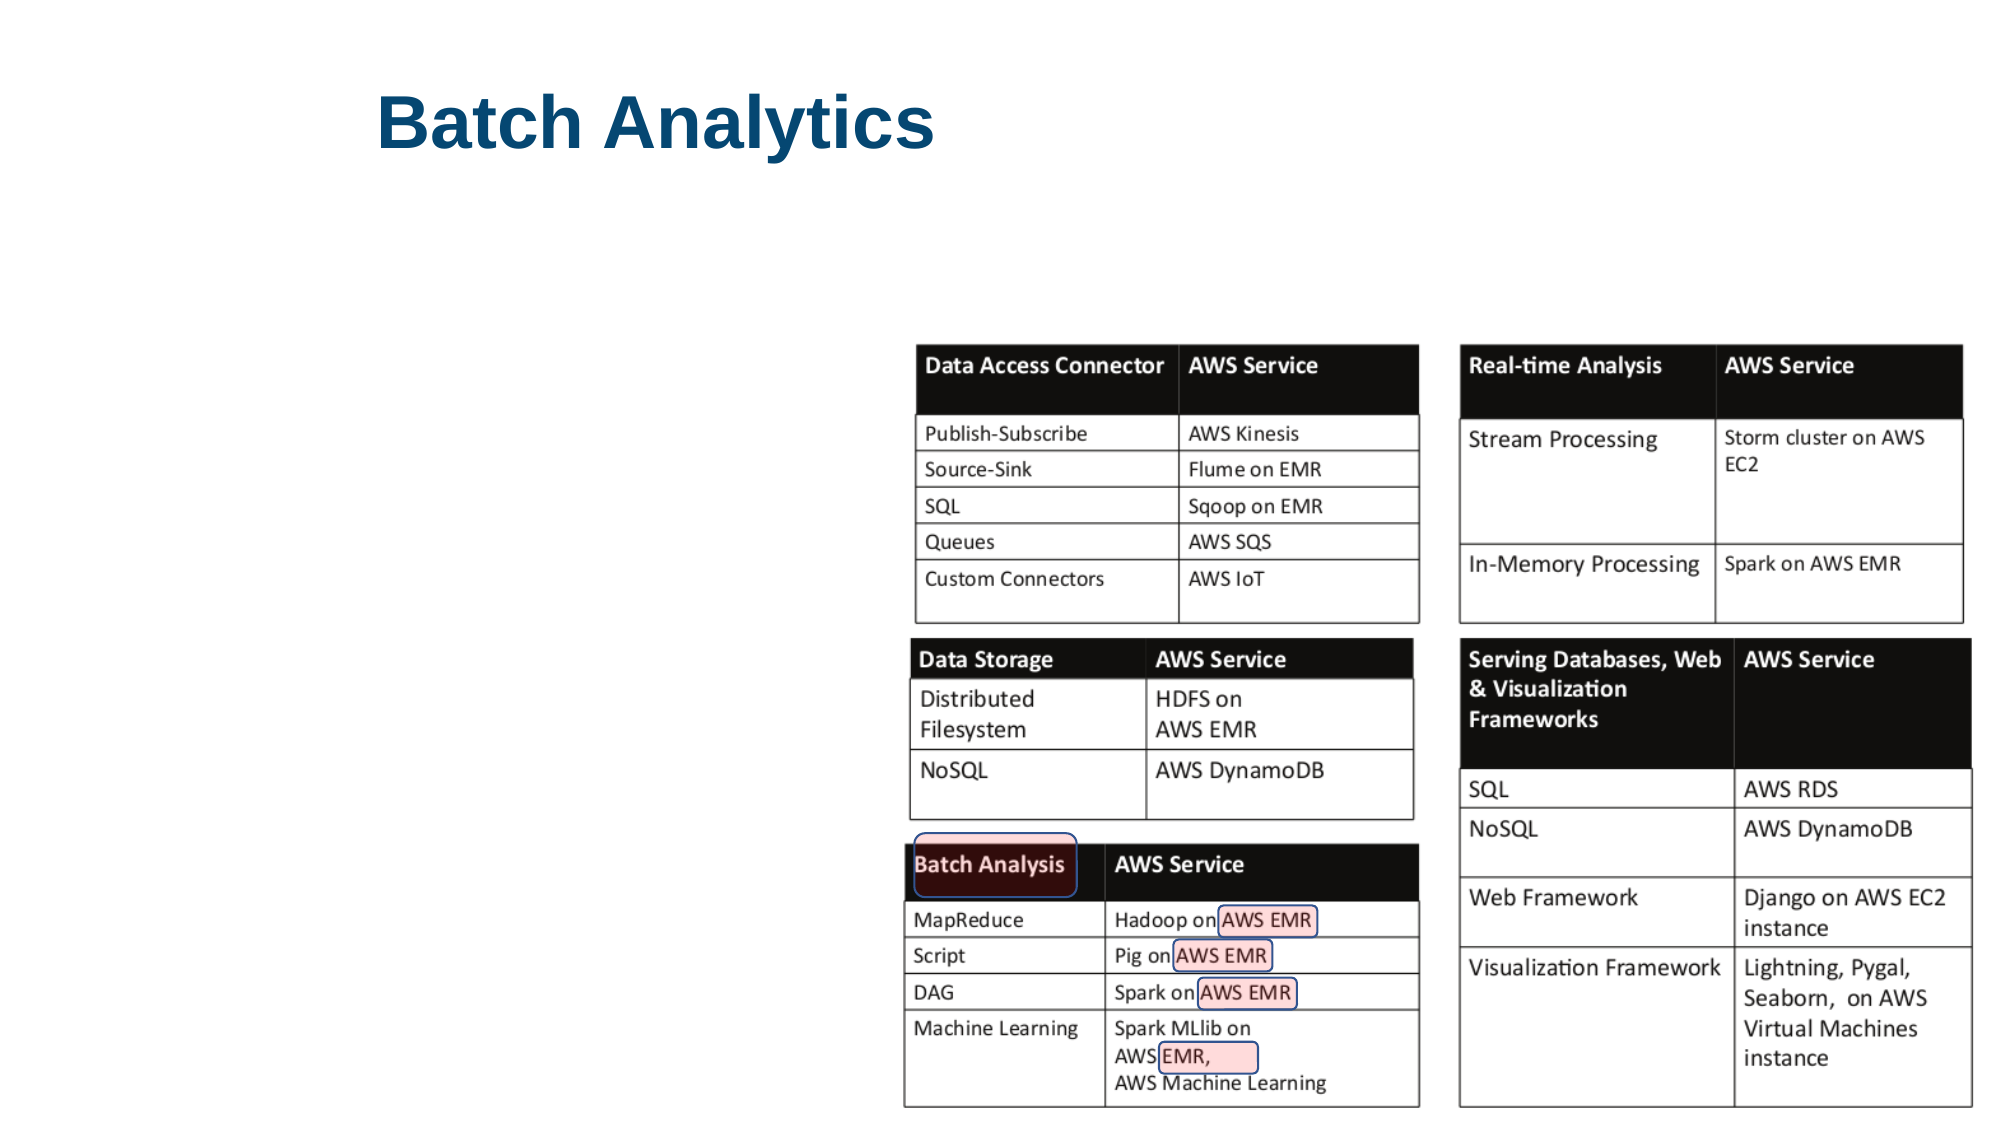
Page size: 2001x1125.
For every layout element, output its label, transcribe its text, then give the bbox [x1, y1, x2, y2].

text_box Batch Analytics [89, 66, 1223, 171]
picture [883, 311, 1991, 1125]
